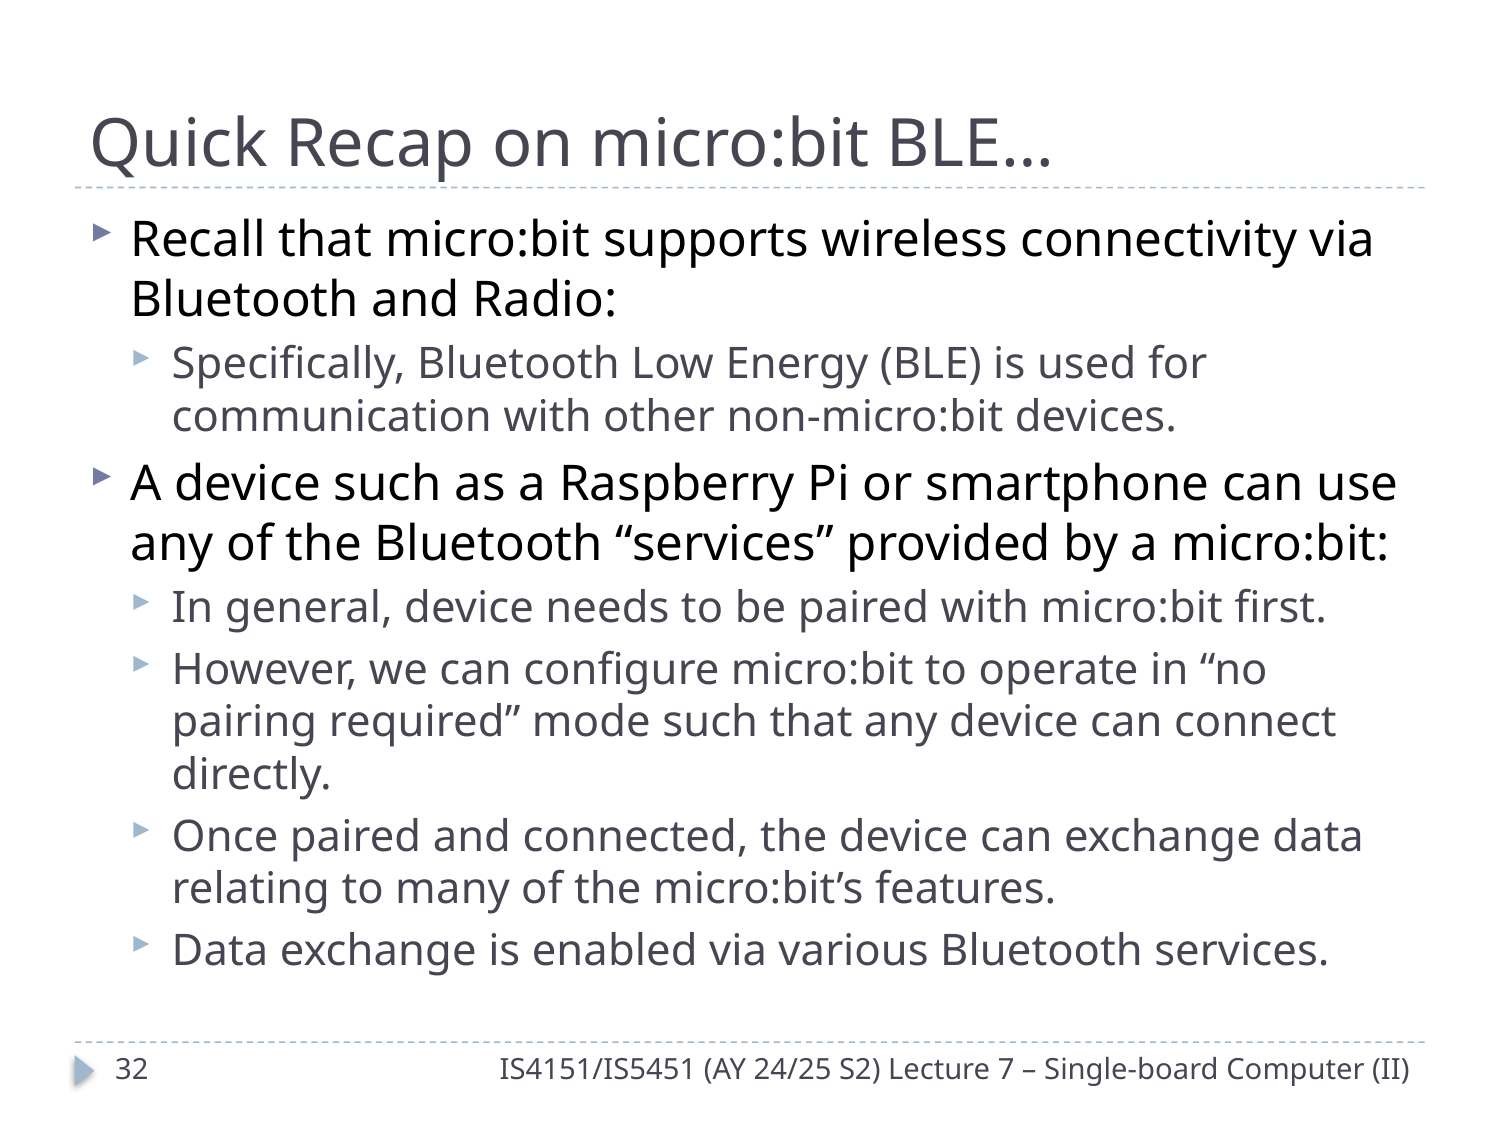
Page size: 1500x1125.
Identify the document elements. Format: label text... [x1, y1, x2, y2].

slide_number 31 [100, 1043, 426, 1103]
title Quick Recap on micro:bit BLE… [75, 24, 1425, 188]
footer IS4151/IS5451 (AY 24/25 S2) Lecture 7 – Single-board Computer (II) [426, 1043, 1425, 1103]
list Recall that micro:bit supports wireless connectivity via Bluetooth and Radio: Specifically, Bluetooth Low Energy (BLE) is used for communication with other non-micro:bit devices. A device such as a Raspberry Pi or smartphone can use any of the Bluetooth “services” provided by a micro:bit: In general, device needs to be paired with micro:bit first. However, we can configure micro:bit to operate in “no pairing required” mode such that any device can connect directly. Once paired and connected, the device can exchange data relating to many of the micro:bit’s features. Data exchange is enabled via various Bluetooth services. [75, 200, 1425, 1043]
